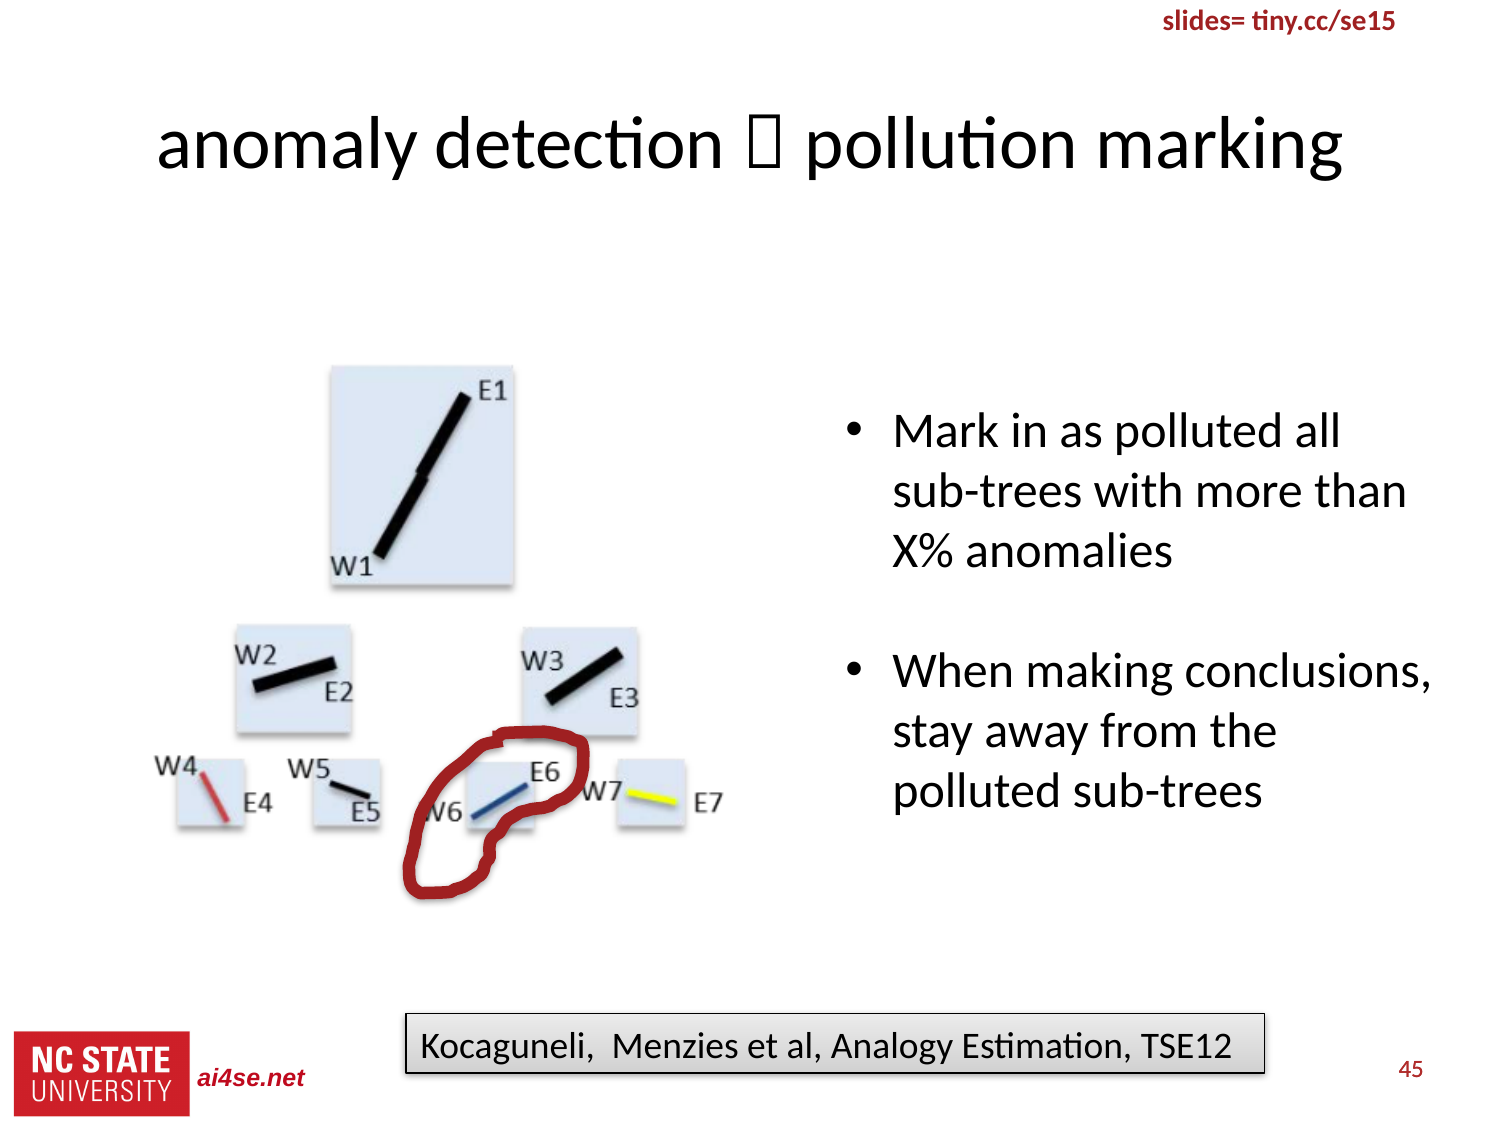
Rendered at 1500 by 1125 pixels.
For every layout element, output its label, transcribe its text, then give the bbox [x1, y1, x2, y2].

text_box Kocaguneli, Menzies et al, Analogy Estimation, TSE12 [405, 1013, 1265, 1074]
text_box [406, 858, 492, 896]
picture [13, 1030, 191, 1118]
title anomaly detection  pollution marking [75, 45, 1425, 233]
picture [74, 317, 751, 850]
text_box Mark in as polluted all sub-trees with more than X% anomalies When making conclusions, stay away from the polluted sub-trees [830, 390, 1451, 826]
